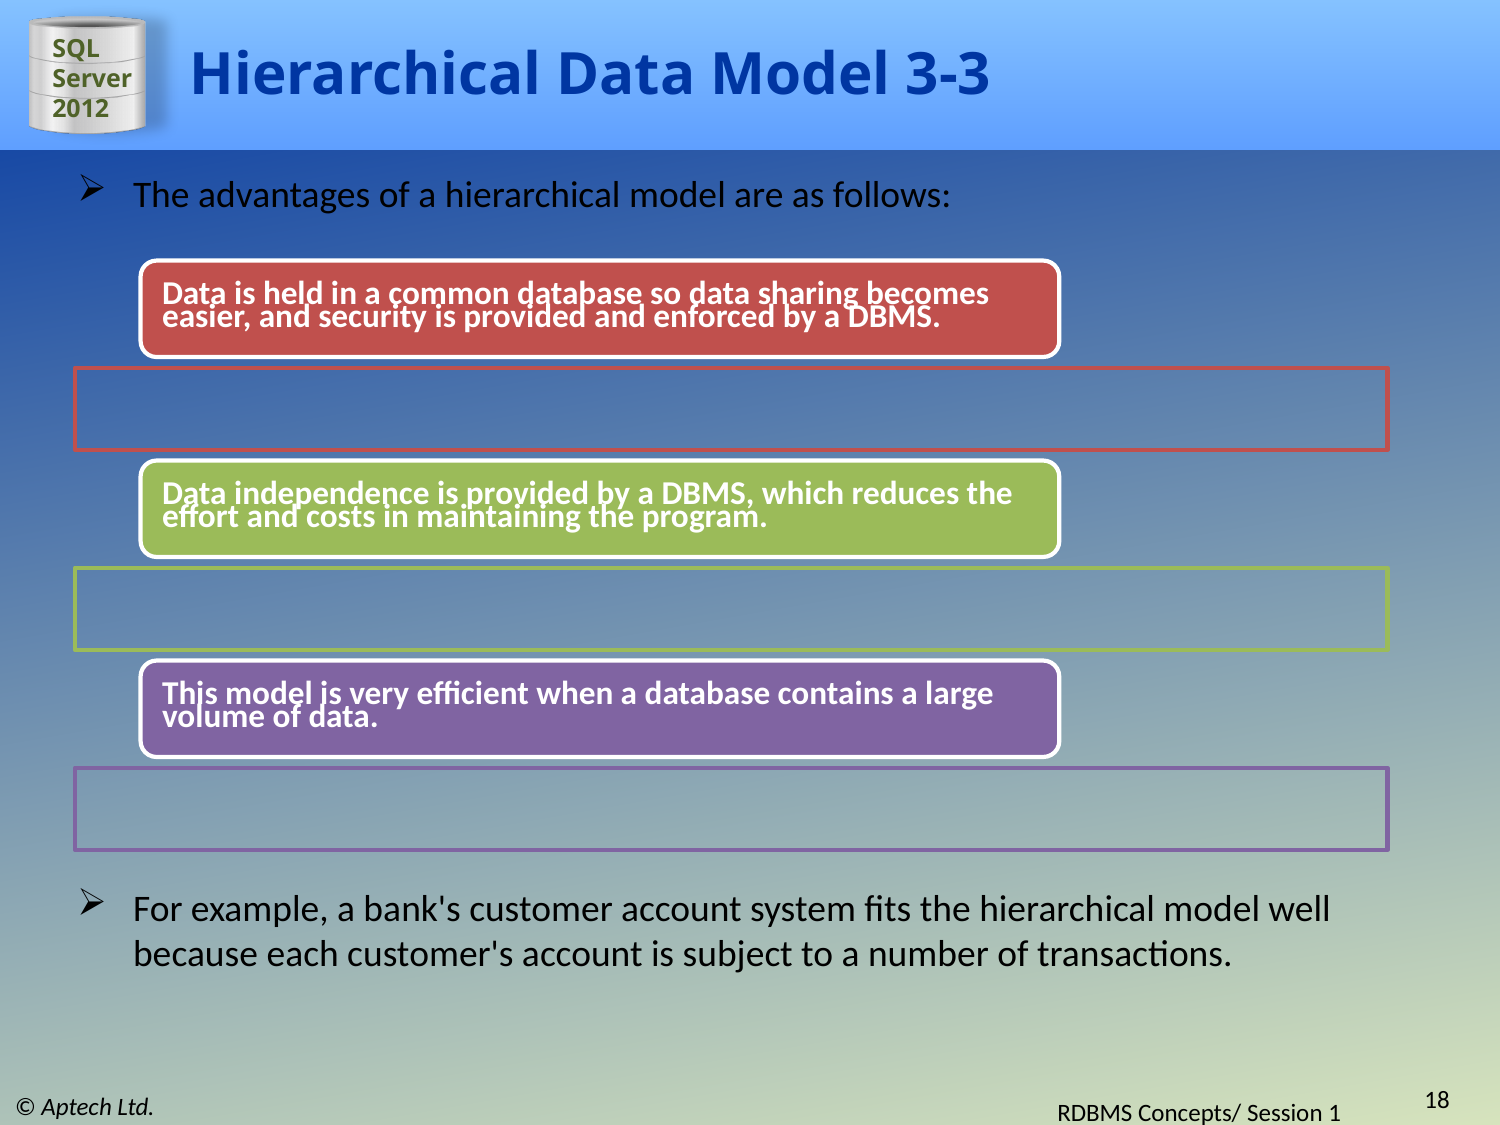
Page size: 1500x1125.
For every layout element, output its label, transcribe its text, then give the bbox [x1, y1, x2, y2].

slide_number 18 [1337, 1084, 1465, 1113]
title Hierarchical Data Model 3-3 [174, 37, 1426, 106]
picture [24, 0, 150, 150]
footer RDBMS Concepts/ Session 1 [375, 1097, 1363, 1125]
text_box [74, 249, 1388, 851]
text_box For example, a bank's customer account system fits the hierarchical model well because each customer's account is subject to a number of transactions. [62, 876, 1388, 982]
text_box The advantages of a hierarchical model are as follows: [62, 162, 1288, 223]
